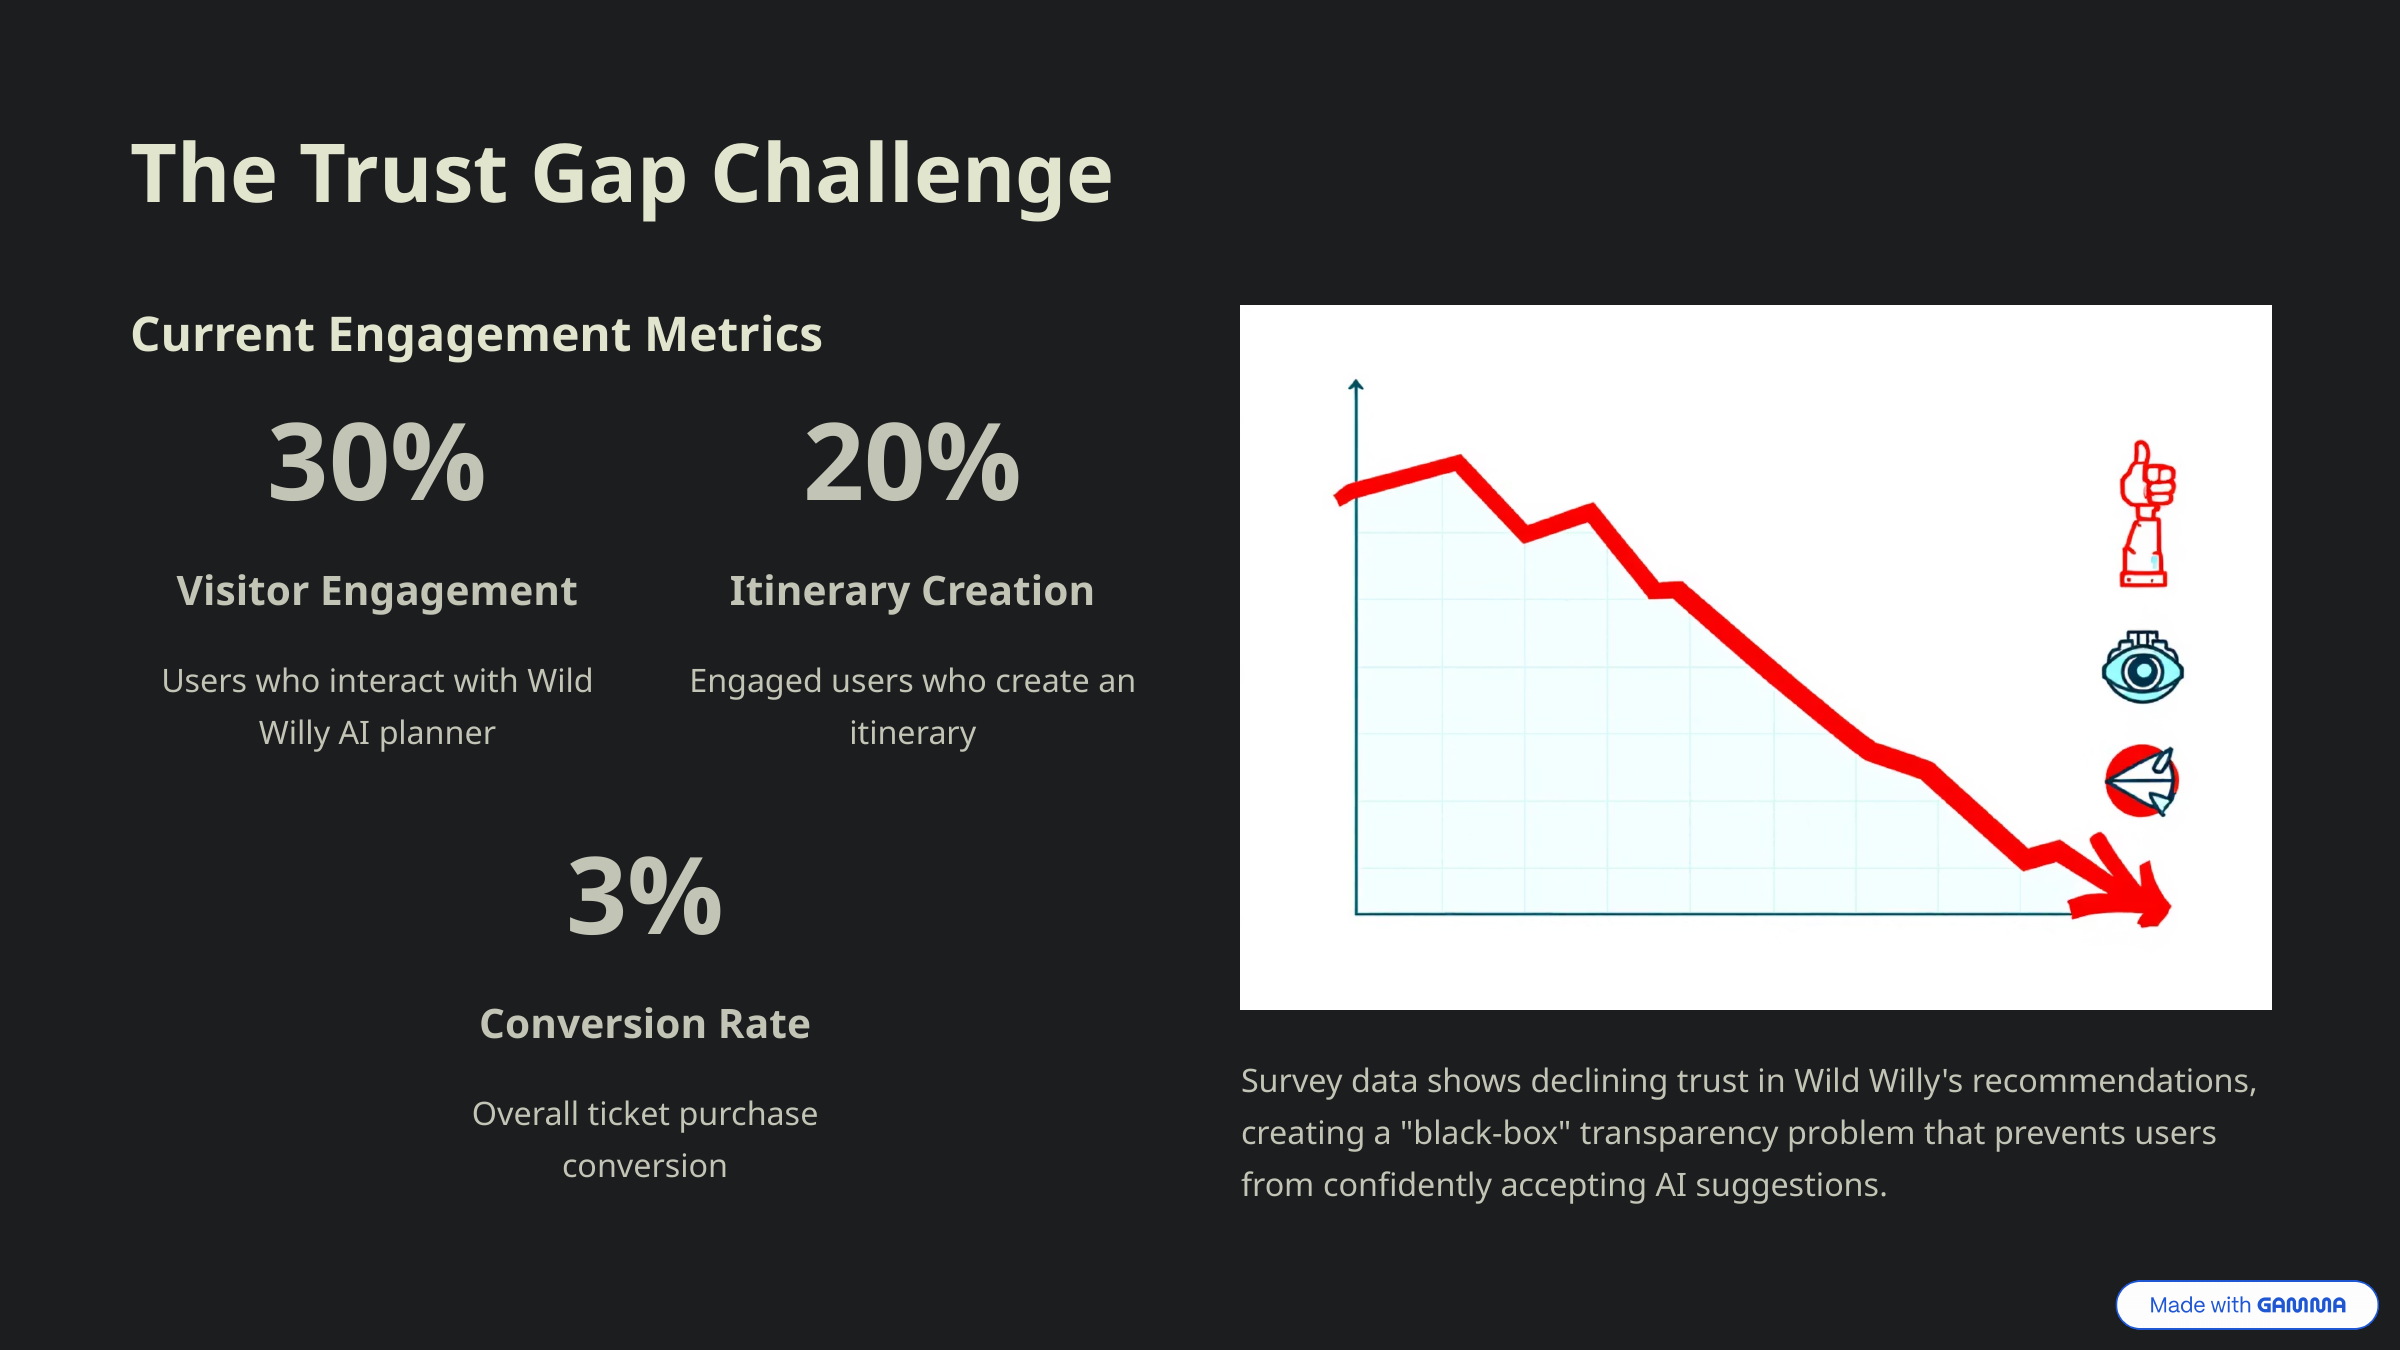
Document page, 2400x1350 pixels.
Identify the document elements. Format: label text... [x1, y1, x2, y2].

text_box Survey data shows declining trust in Wild Willy's recommendations, creating a "black-box" transparency problem that prevents users from confidently accepting AI suggestions. [1240, 1046, 2272, 1203]
text_box 20% [665, 414, 1161, 523]
text_box Overall ticket purchase conversion [397, 1079, 893, 1184]
text_box Engaged users who create an itinerary [665, 646, 1161, 751]
text_box Visitor Engagement [174, 563, 581, 614]
text_box 30% [130, 414, 625, 523]
text_box Current Engagement Metrics [130, 300, 779, 362]
text_box Itinerary Creation [709, 563, 1117, 614]
text_box Users who interact with Wild Willy AI planner [130, 646, 625, 751]
text_box The Trust Gap Challenge [130, 117, 1049, 220]
text_box Conversion Rate [441, 996, 849, 1048]
picture [2106, 1271, 2389, 1339]
picture [1240, 304, 2272, 1010]
text_box 3% [397, 848, 893, 956]
